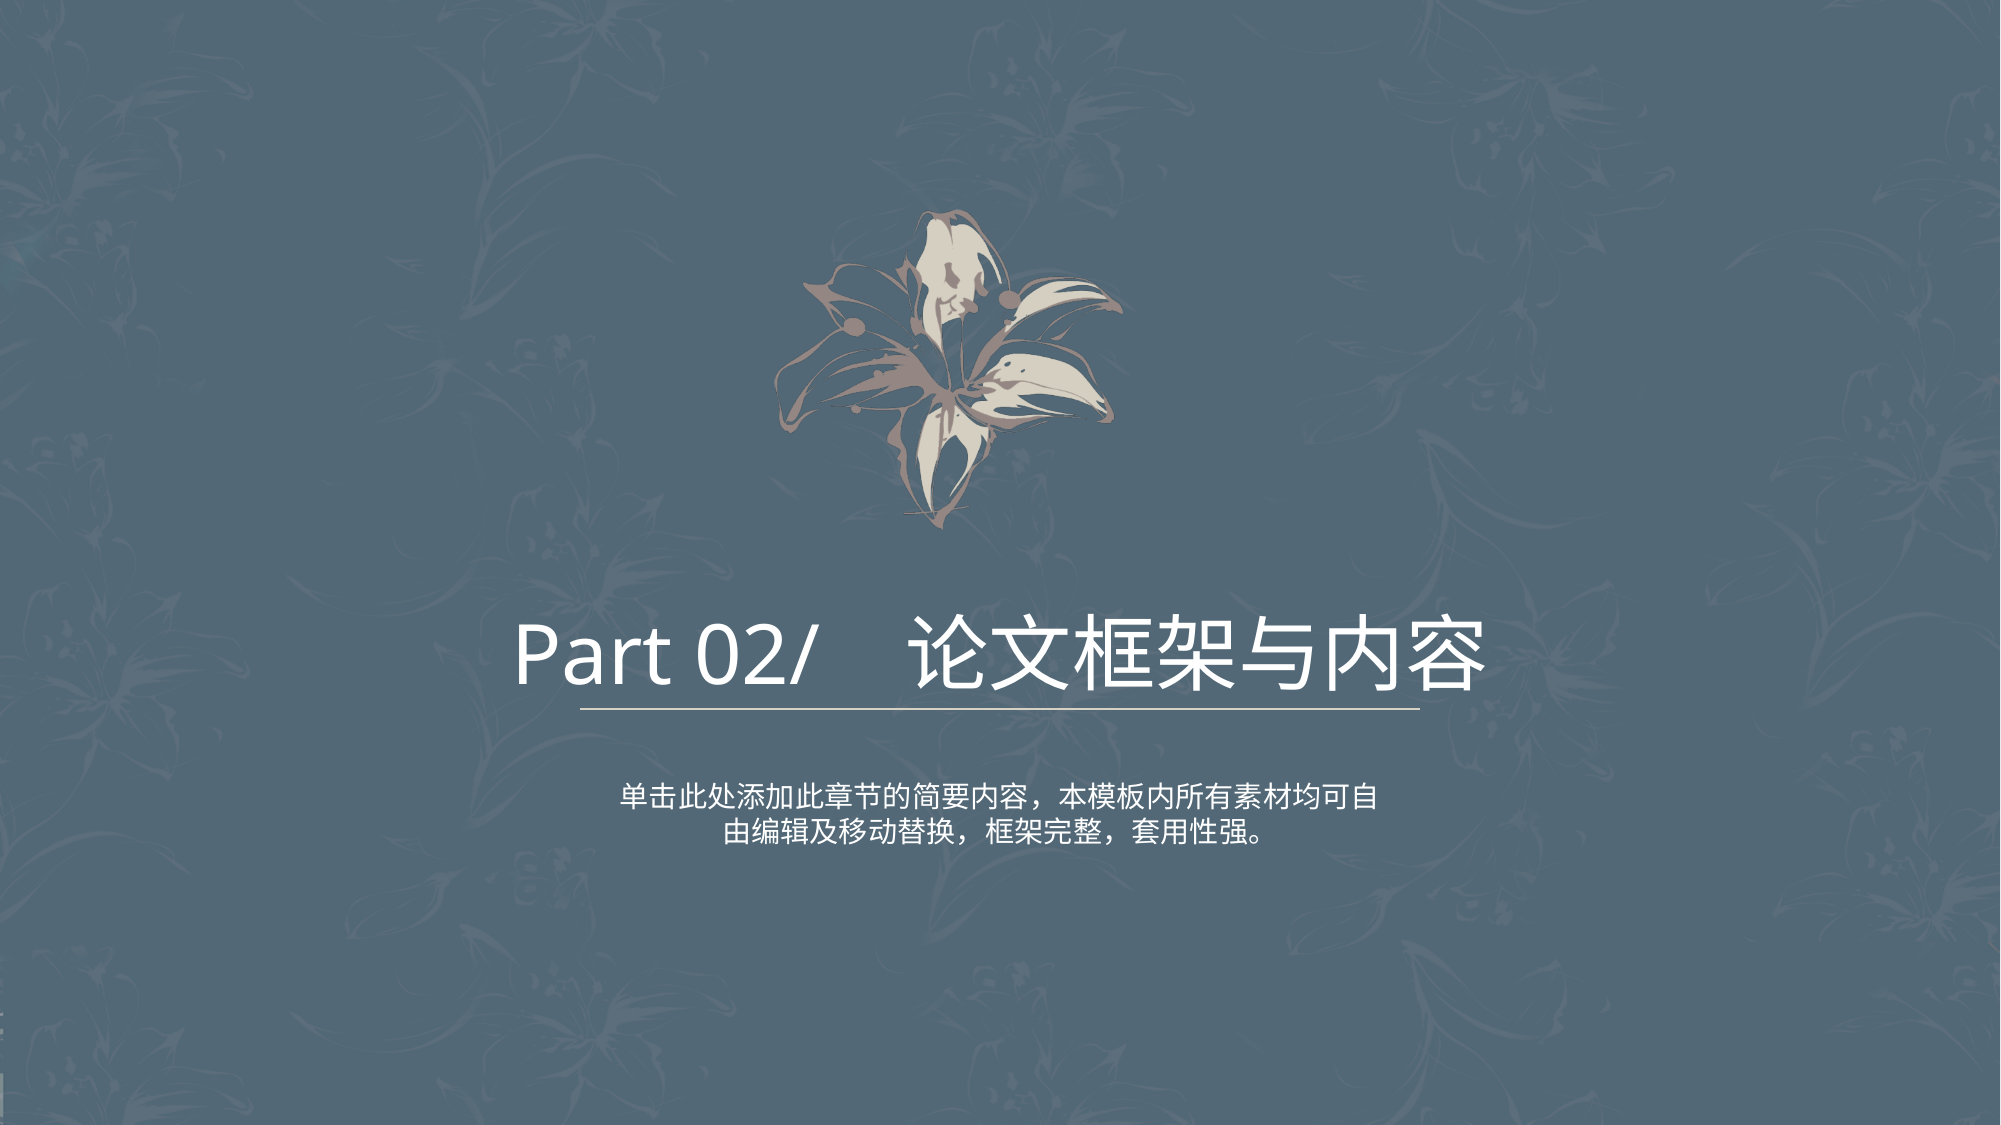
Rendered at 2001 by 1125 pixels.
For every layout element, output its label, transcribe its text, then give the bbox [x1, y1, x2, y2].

text_box 单击此处添加此章节的简要内容，本模板内所有素材均可自由编辑及移动替换，框架完整，套用性强。 [594, 770, 1406, 856]
text_box Part 02/ 论文框架与内容 [463, 593, 1536, 709]
picture [0, 0, 2001, 1125]
